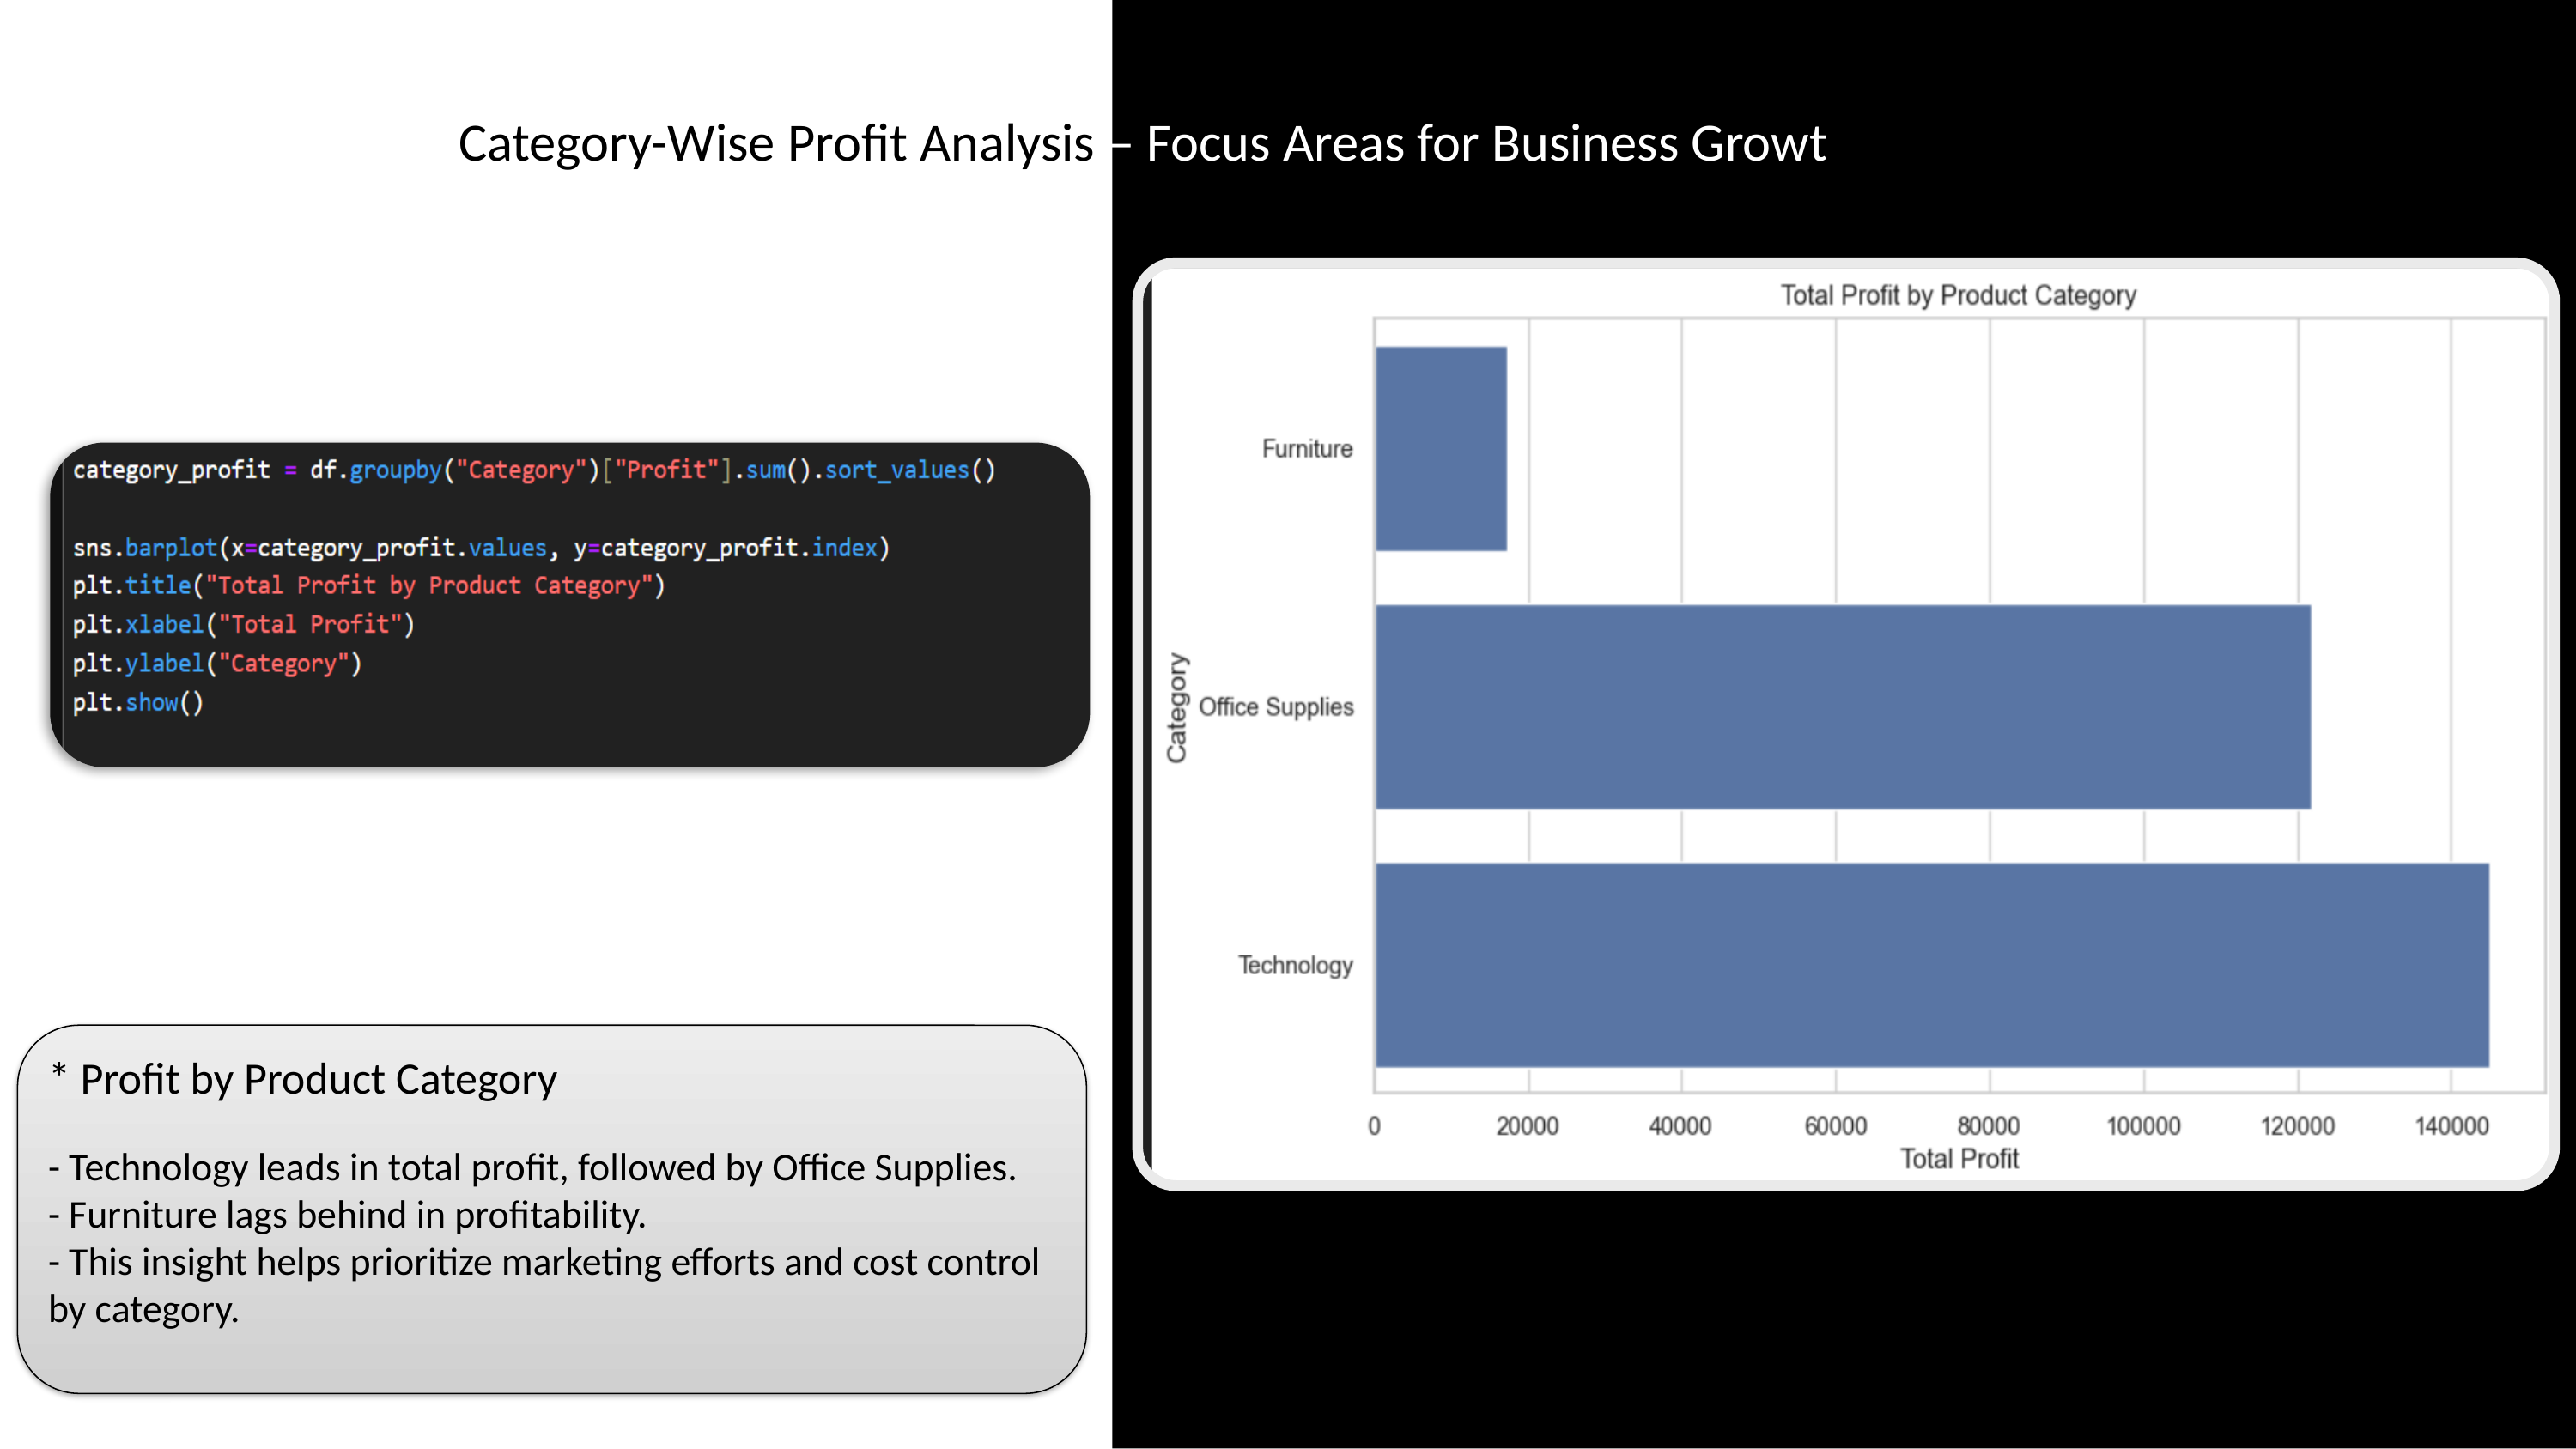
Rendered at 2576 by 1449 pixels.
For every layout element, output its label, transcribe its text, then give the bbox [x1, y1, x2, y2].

text_box [1112, 0, 2576, 1449]
picture [1137, 262, 2555, 1186]
text_box Category-Wise Profit Analysis – Focus Areas for Business Growth [386, 52, 1929, 173]
text_box * Profit by Product Category - Technology leads in total profit, followed by Office Supplies. - Furniture lags behind in profitability. - This insight helps prioritize marketing efforts and cost control by category. [16, 1024, 1088, 1395]
picture [50, 442, 1091, 768]
